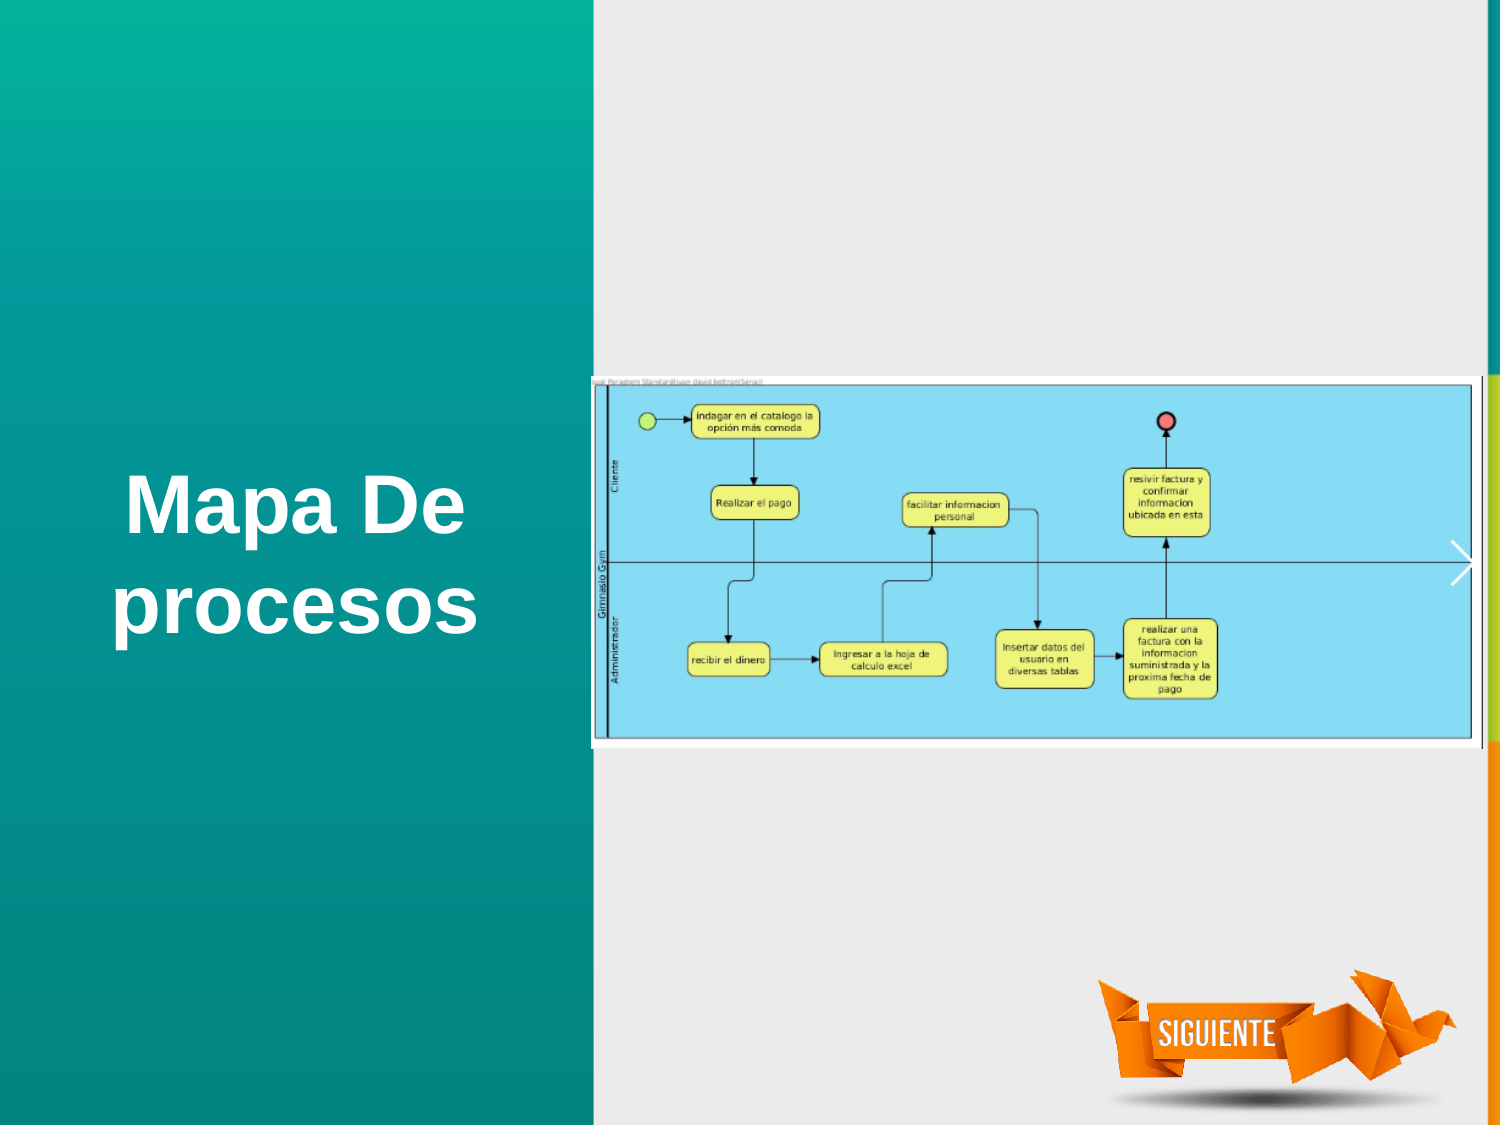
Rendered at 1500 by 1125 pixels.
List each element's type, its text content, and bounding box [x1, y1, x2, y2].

text_box Mapa De procesos [0, 62, 591, 1125]
picture [0, 0, 1500, 1125]
